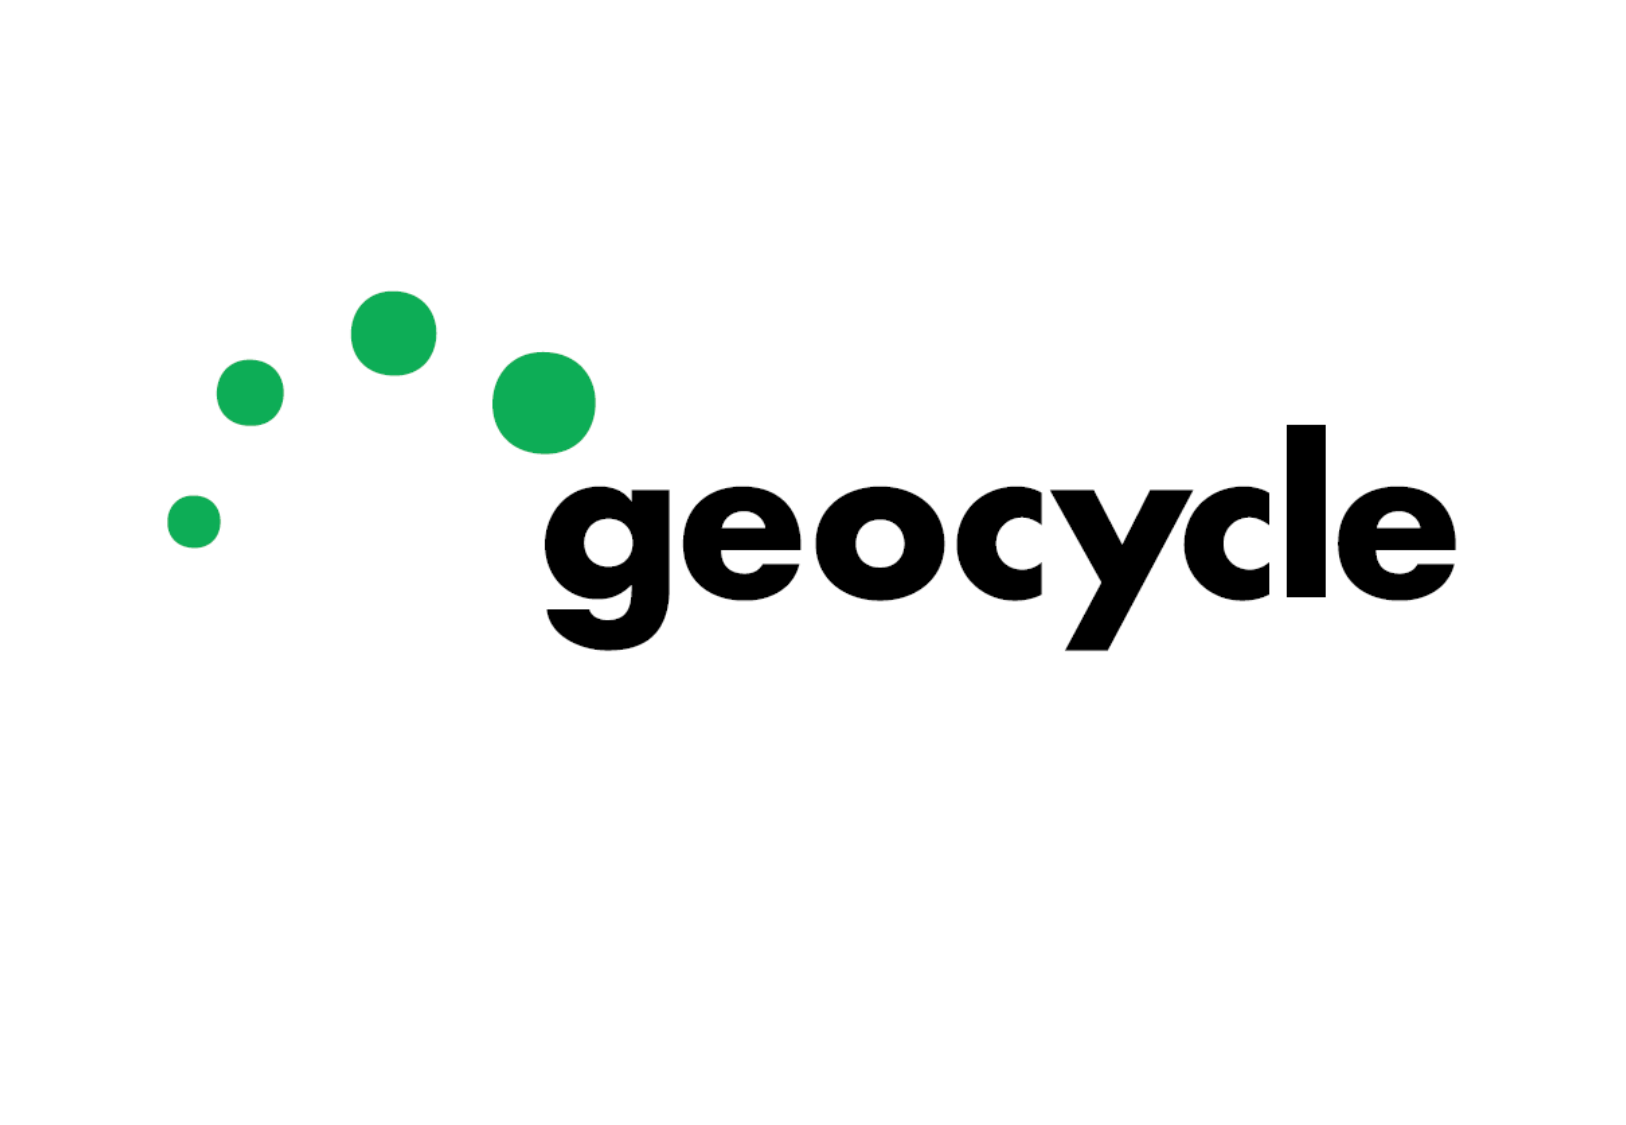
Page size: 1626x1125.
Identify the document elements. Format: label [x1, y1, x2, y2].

picture [162, 285, 1463, 658]
